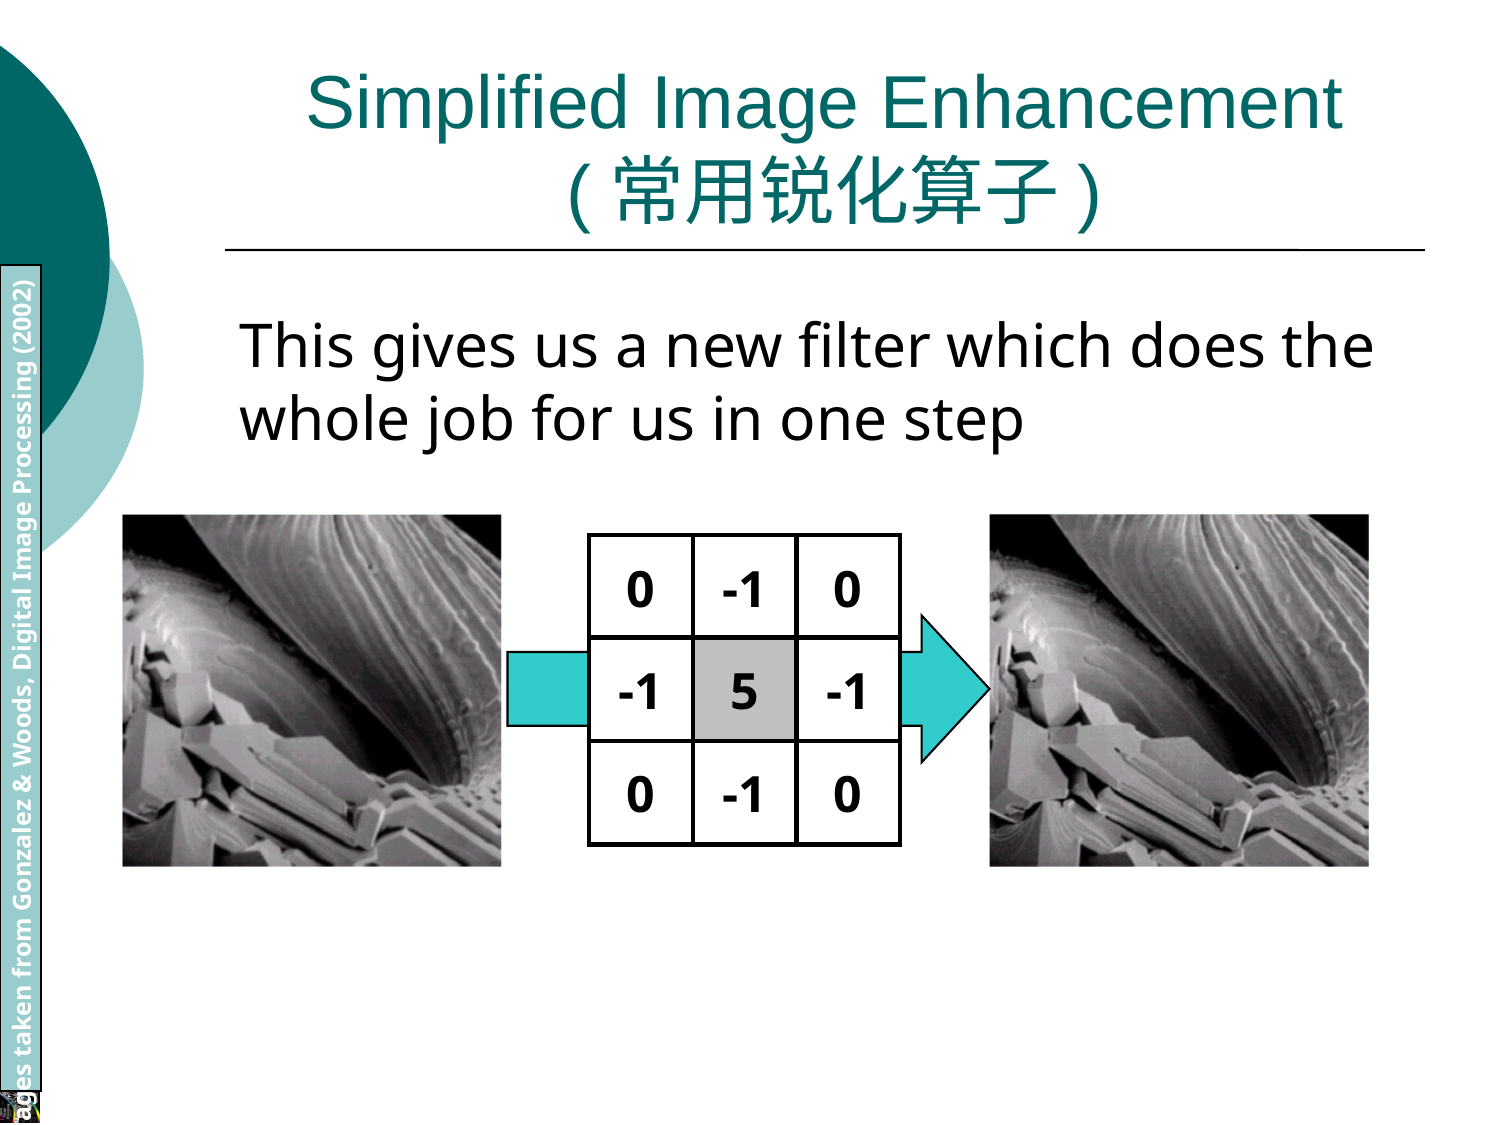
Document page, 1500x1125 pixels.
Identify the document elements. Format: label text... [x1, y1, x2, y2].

picture [977, 505, 1375, 874]
text_box [512, 652, 583, 726]
picture [114, 509, 507, 870]
text_box [904, 615, 972, 763]
title Simplified Image Enhancement (常用锐化算子) [224, 49, 1425, 238]
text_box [589, 535, 901, 845]
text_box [0, 267, 43, 1125]
list This gives us a new filter which does the whole job for us in one step [224, 299, 1425, 975]
